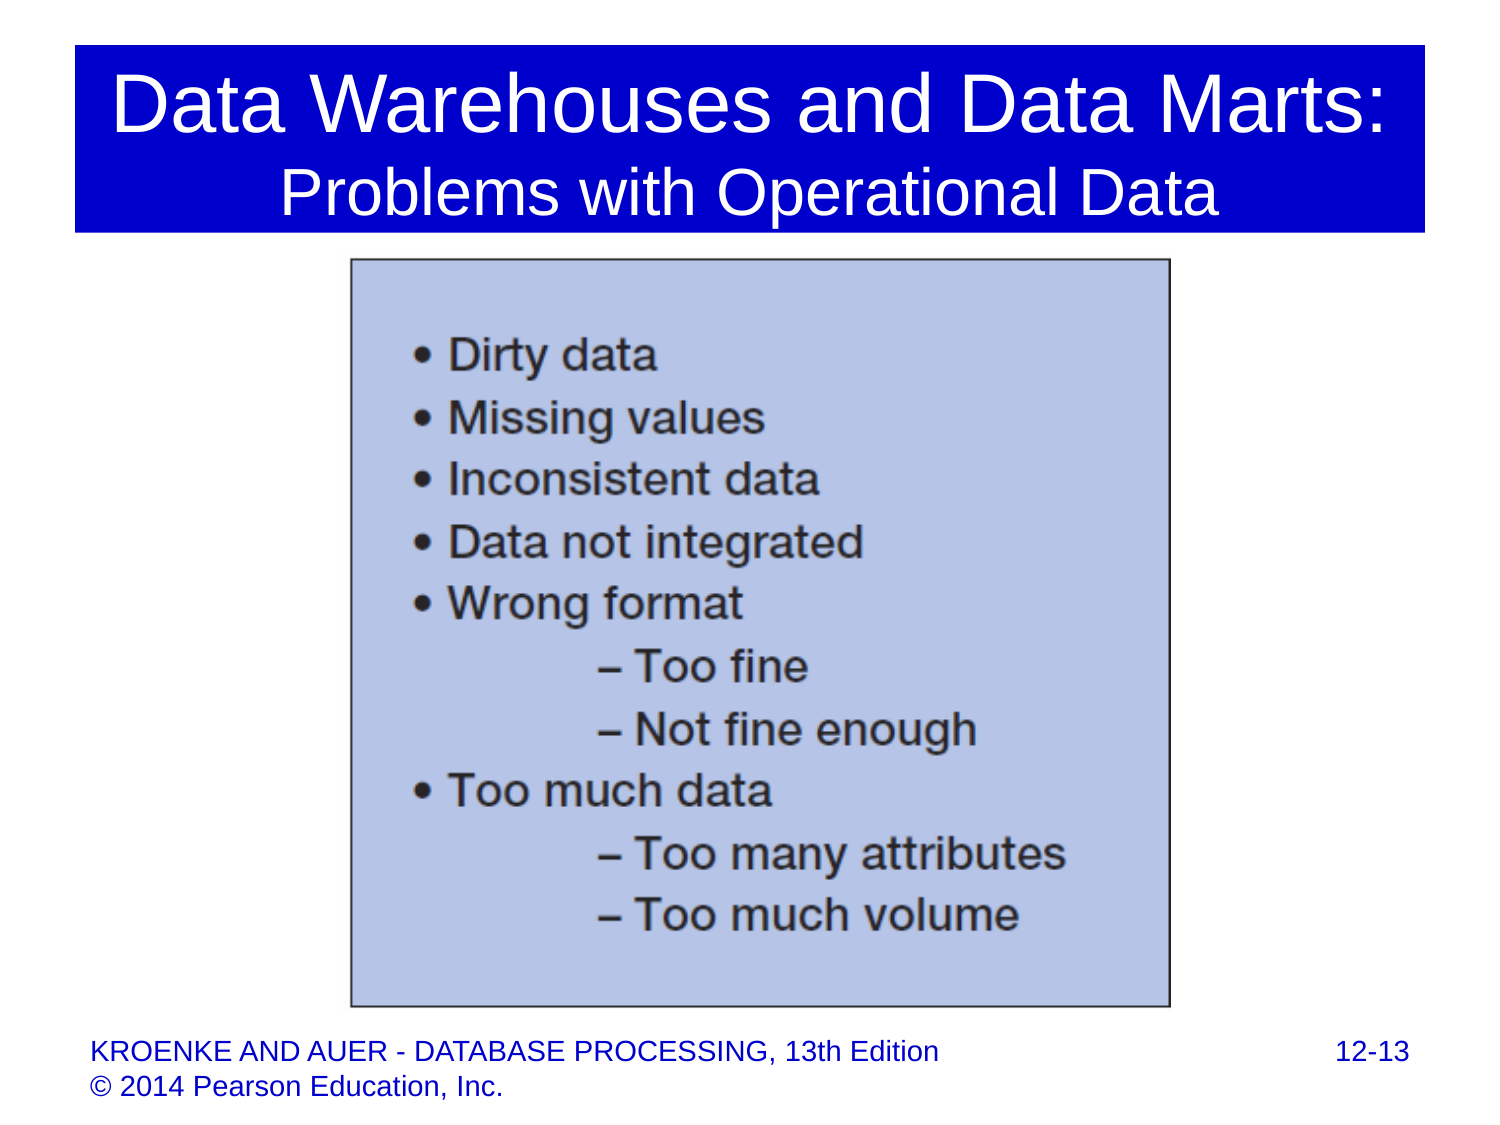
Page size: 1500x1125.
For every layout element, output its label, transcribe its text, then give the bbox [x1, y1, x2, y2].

picture [337, 249, 1171, 1012]
footer KROENKE AND AUER - DATABASE PROCESSING, 13th Edition © 2014 Pearson Education, Inc. [74, 1024, 976, 1104]
title Data Warehouses and Data Marts: Problems with Operational Data [75, 45, 1425, 233]
slide_number 12-13 [1074, 1024, 1426, 1103]
